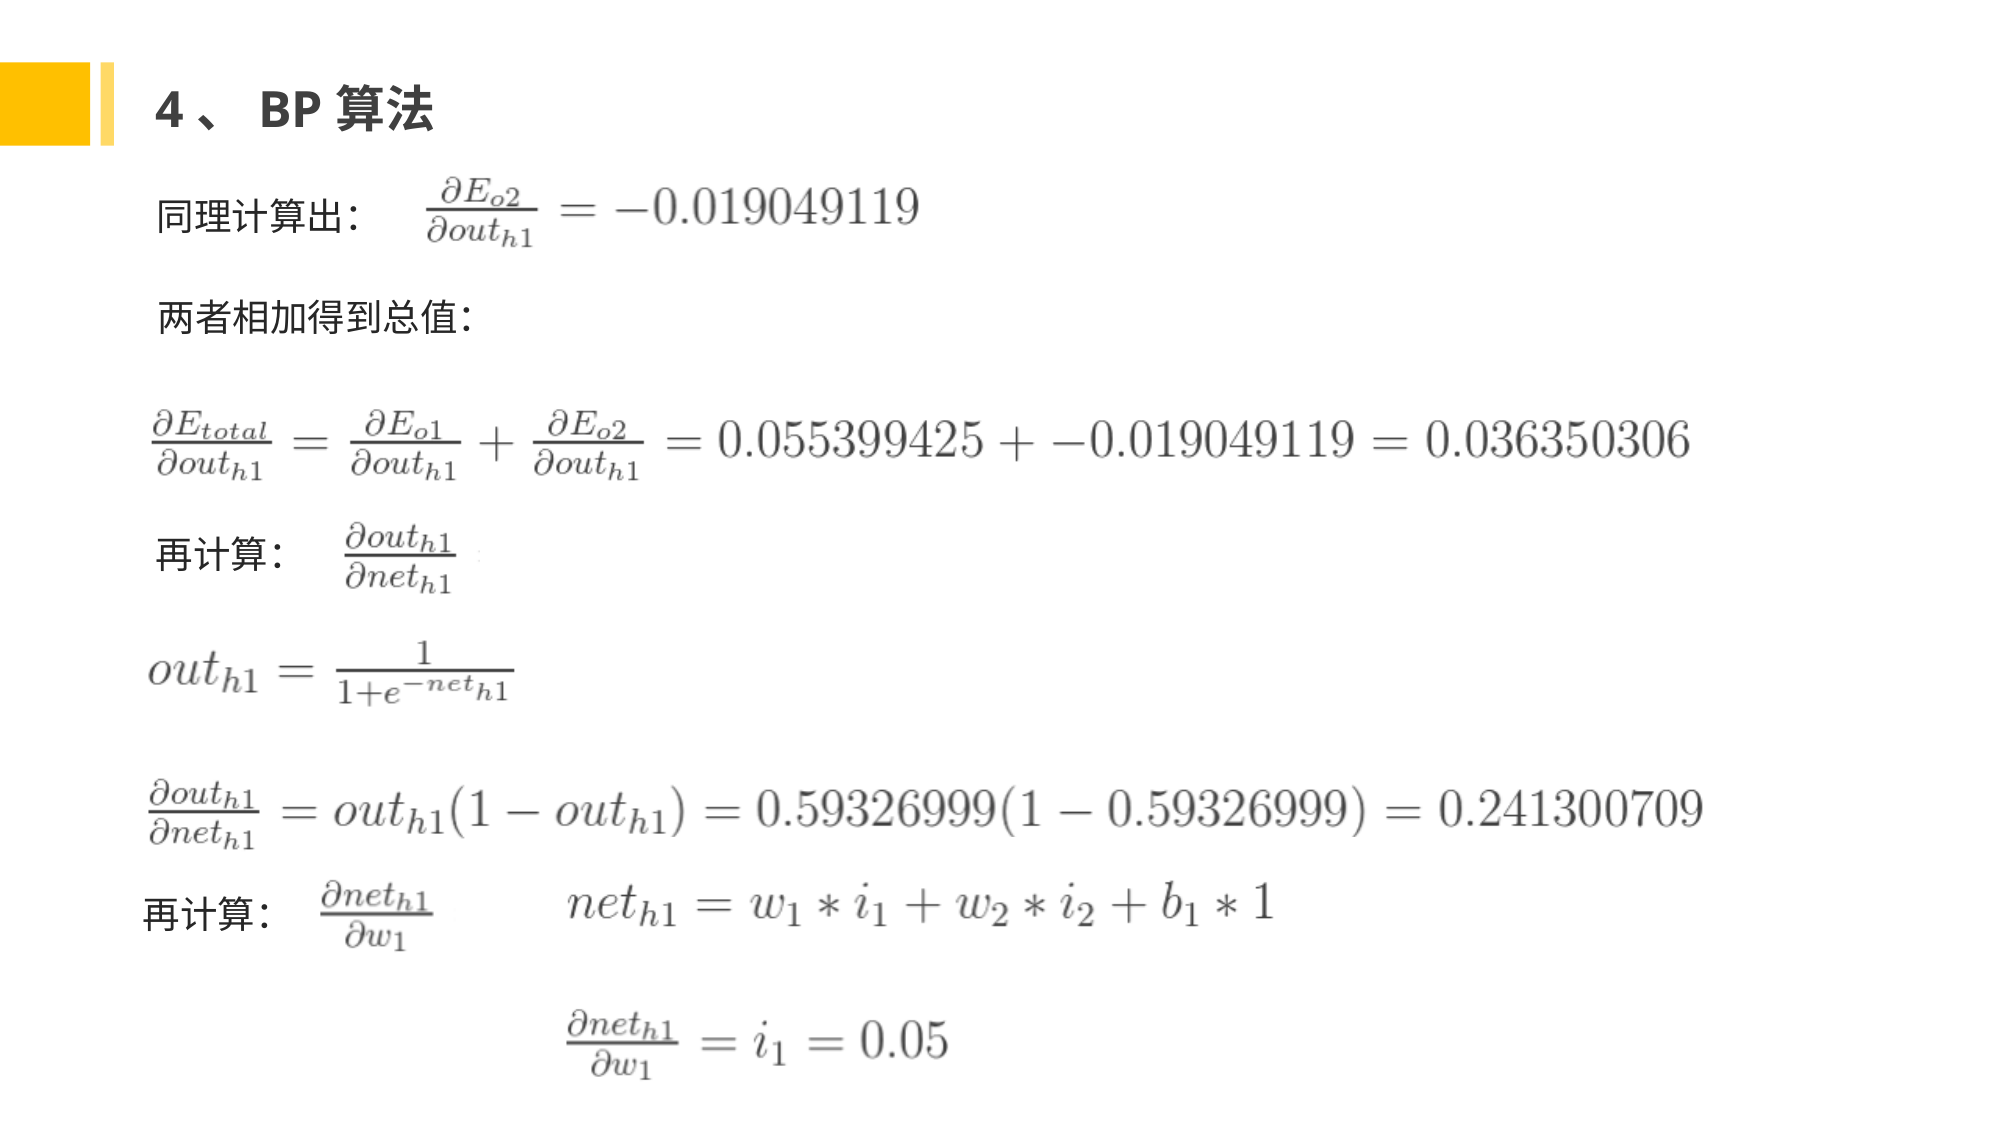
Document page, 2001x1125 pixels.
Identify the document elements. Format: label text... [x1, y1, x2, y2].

picture [417, 154, 1000, 278]
text_box 两者相加得到总值： [142, 286, 511, 347]
text_box 同理计算出： [142, 185, 397, 246]
picture [126, 356, 2000, 1113]
text_box 再计算： [140, 534, 321, 584]
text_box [0, 62, 115, 146]
text_box 再计算： [127, 883, 303, 944]
text_box 4、BP算法 [140, 69, 633, 145]
